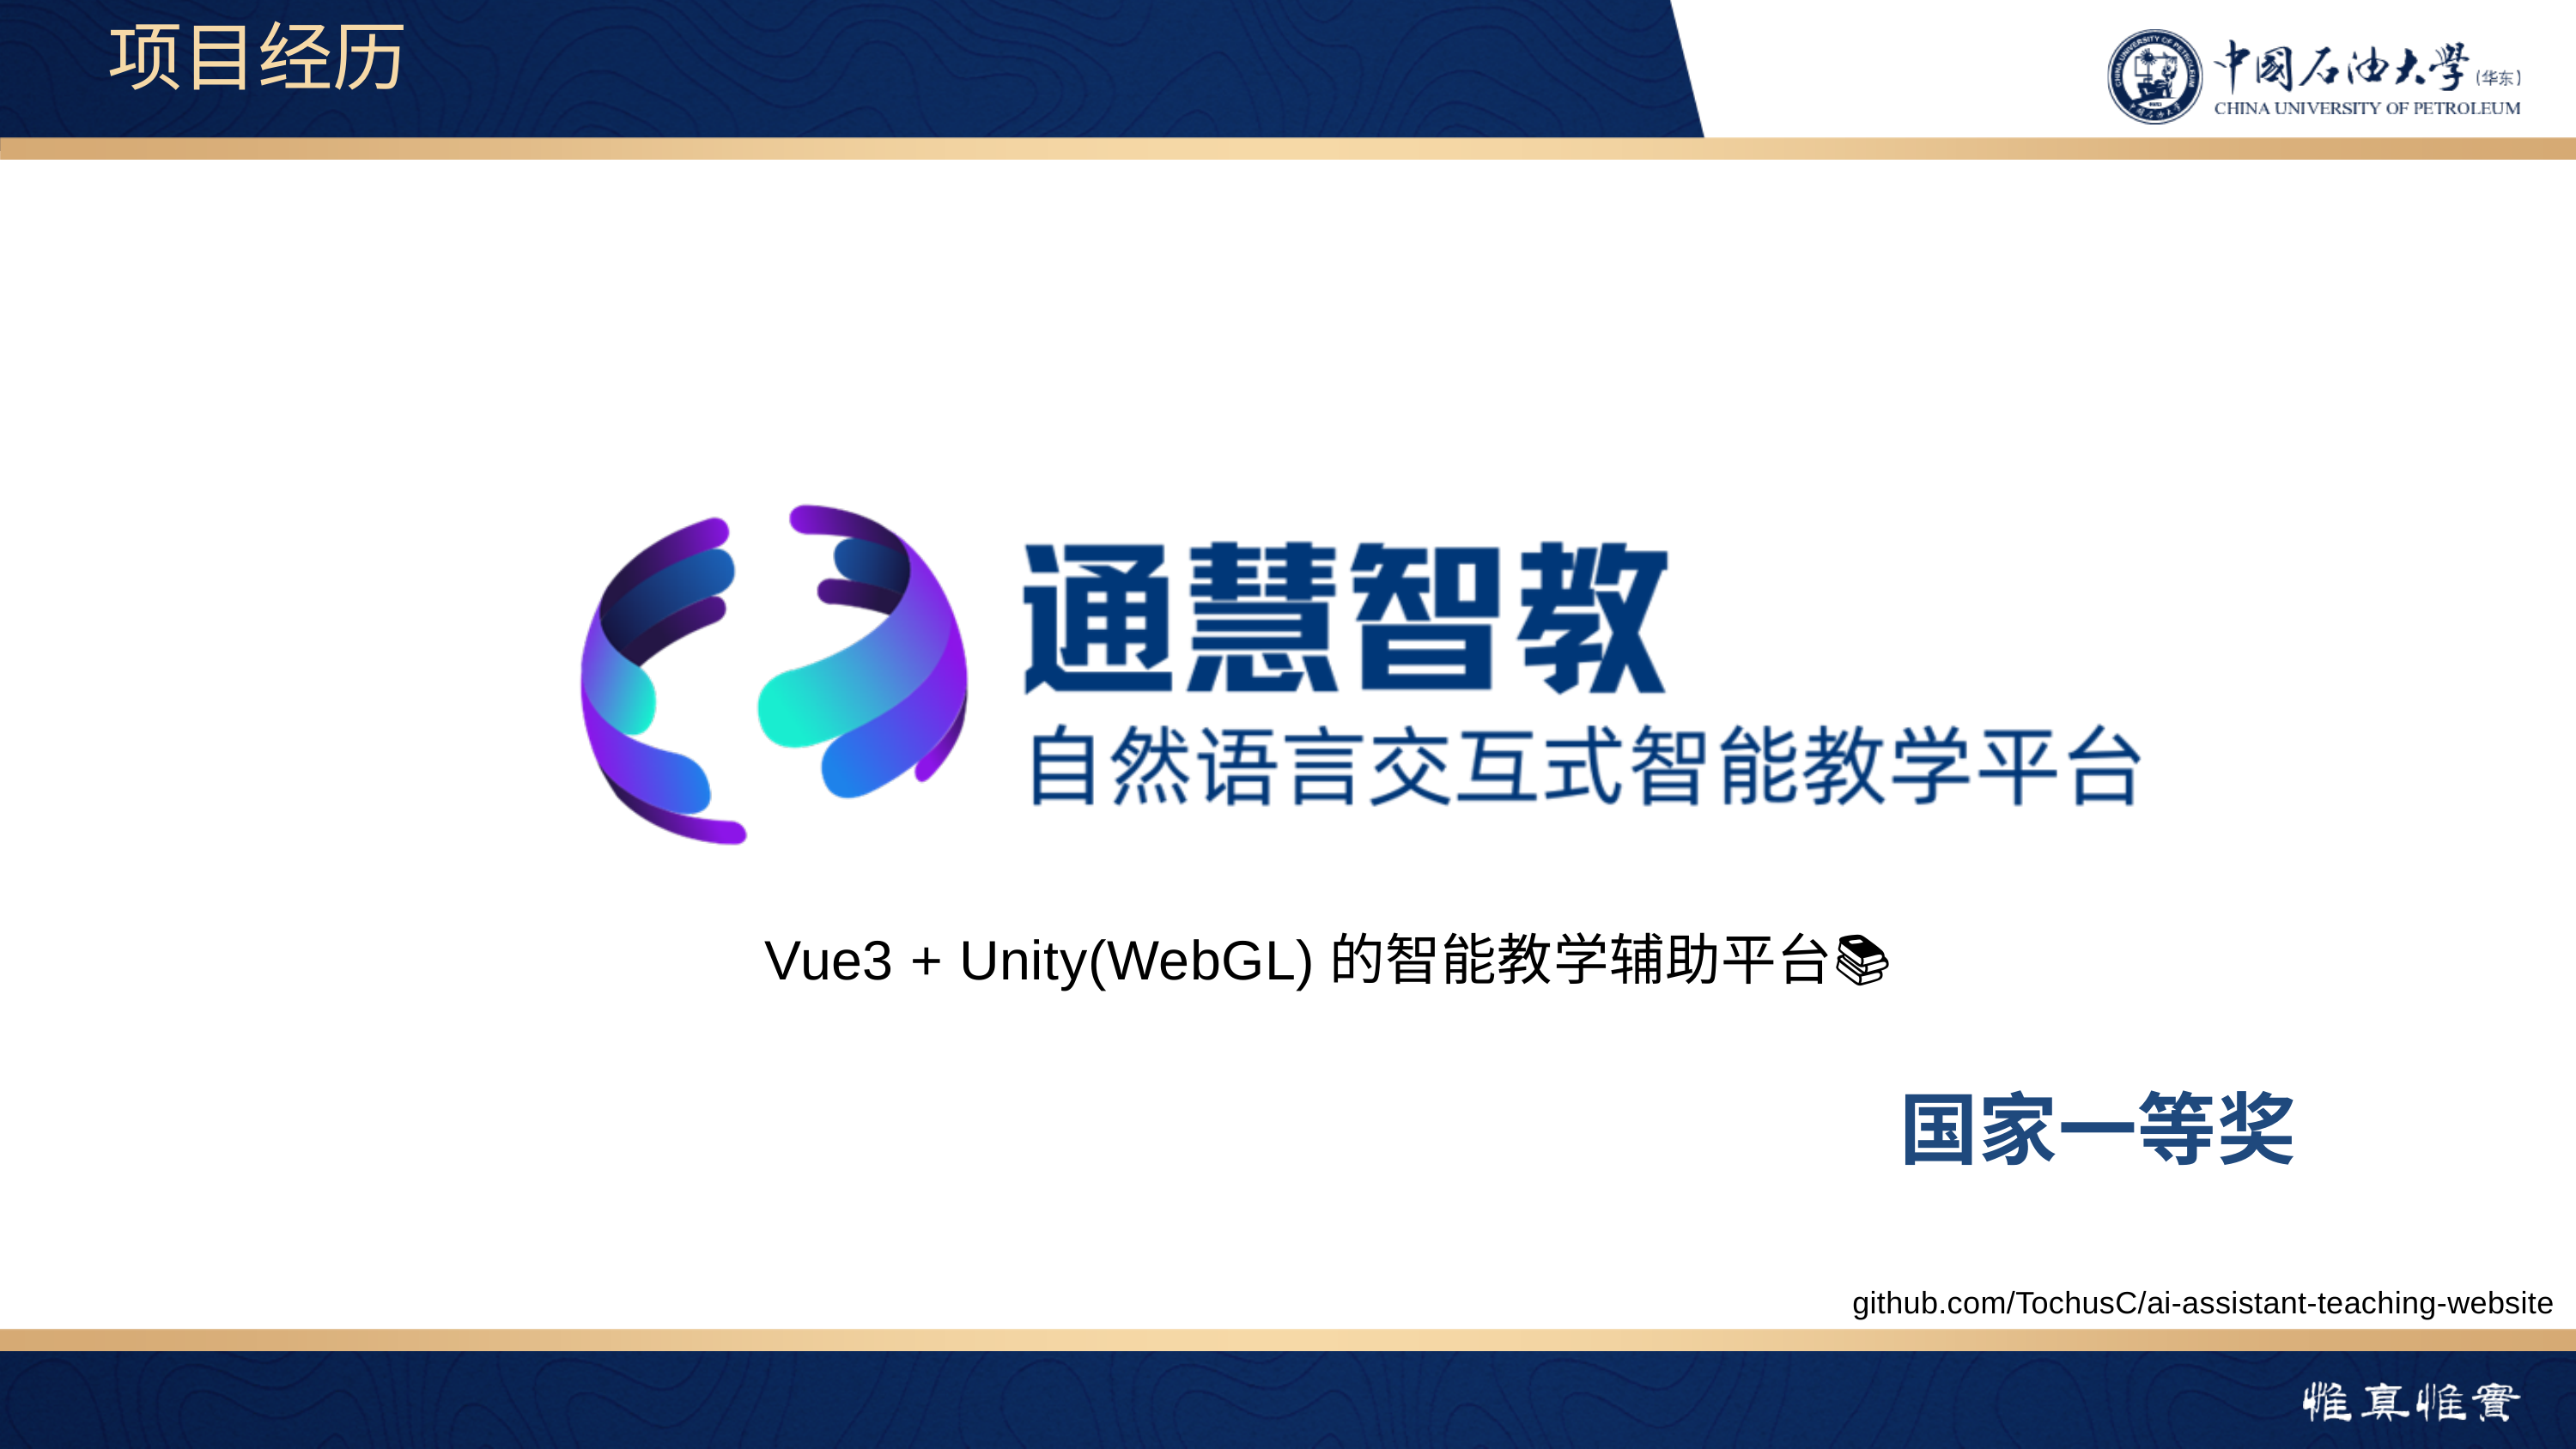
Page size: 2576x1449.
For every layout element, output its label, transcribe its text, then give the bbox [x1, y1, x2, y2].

text_box github.com/TochusC/ai-assistant-teaching-website [1852, 1270, 2576, 1320]
text_box [2213, 39, 2521, 114]
text_box [2107, 29, 2203, 124]
text_box [0, 1329, 2576, 1351]
text_box [557, 451, 1014, 871]
text_box [2303, 1381, 2521, 1422]
text_box [0, 0, 1709, 137]
text_box [0, 137, 2576, 160]
text_box 国家一等奖 [1899, 1082, 2576, 1174]
text_box [0, 1351, 2576, 1449]
text_box [1021, 461, 2203, 928]
text_box Vue3 + Unity(WebGL)的智能教学辅助平台📚 [764, 902, 1917, 991]
text_box 项目经历 [107, 9, 568, 100]
